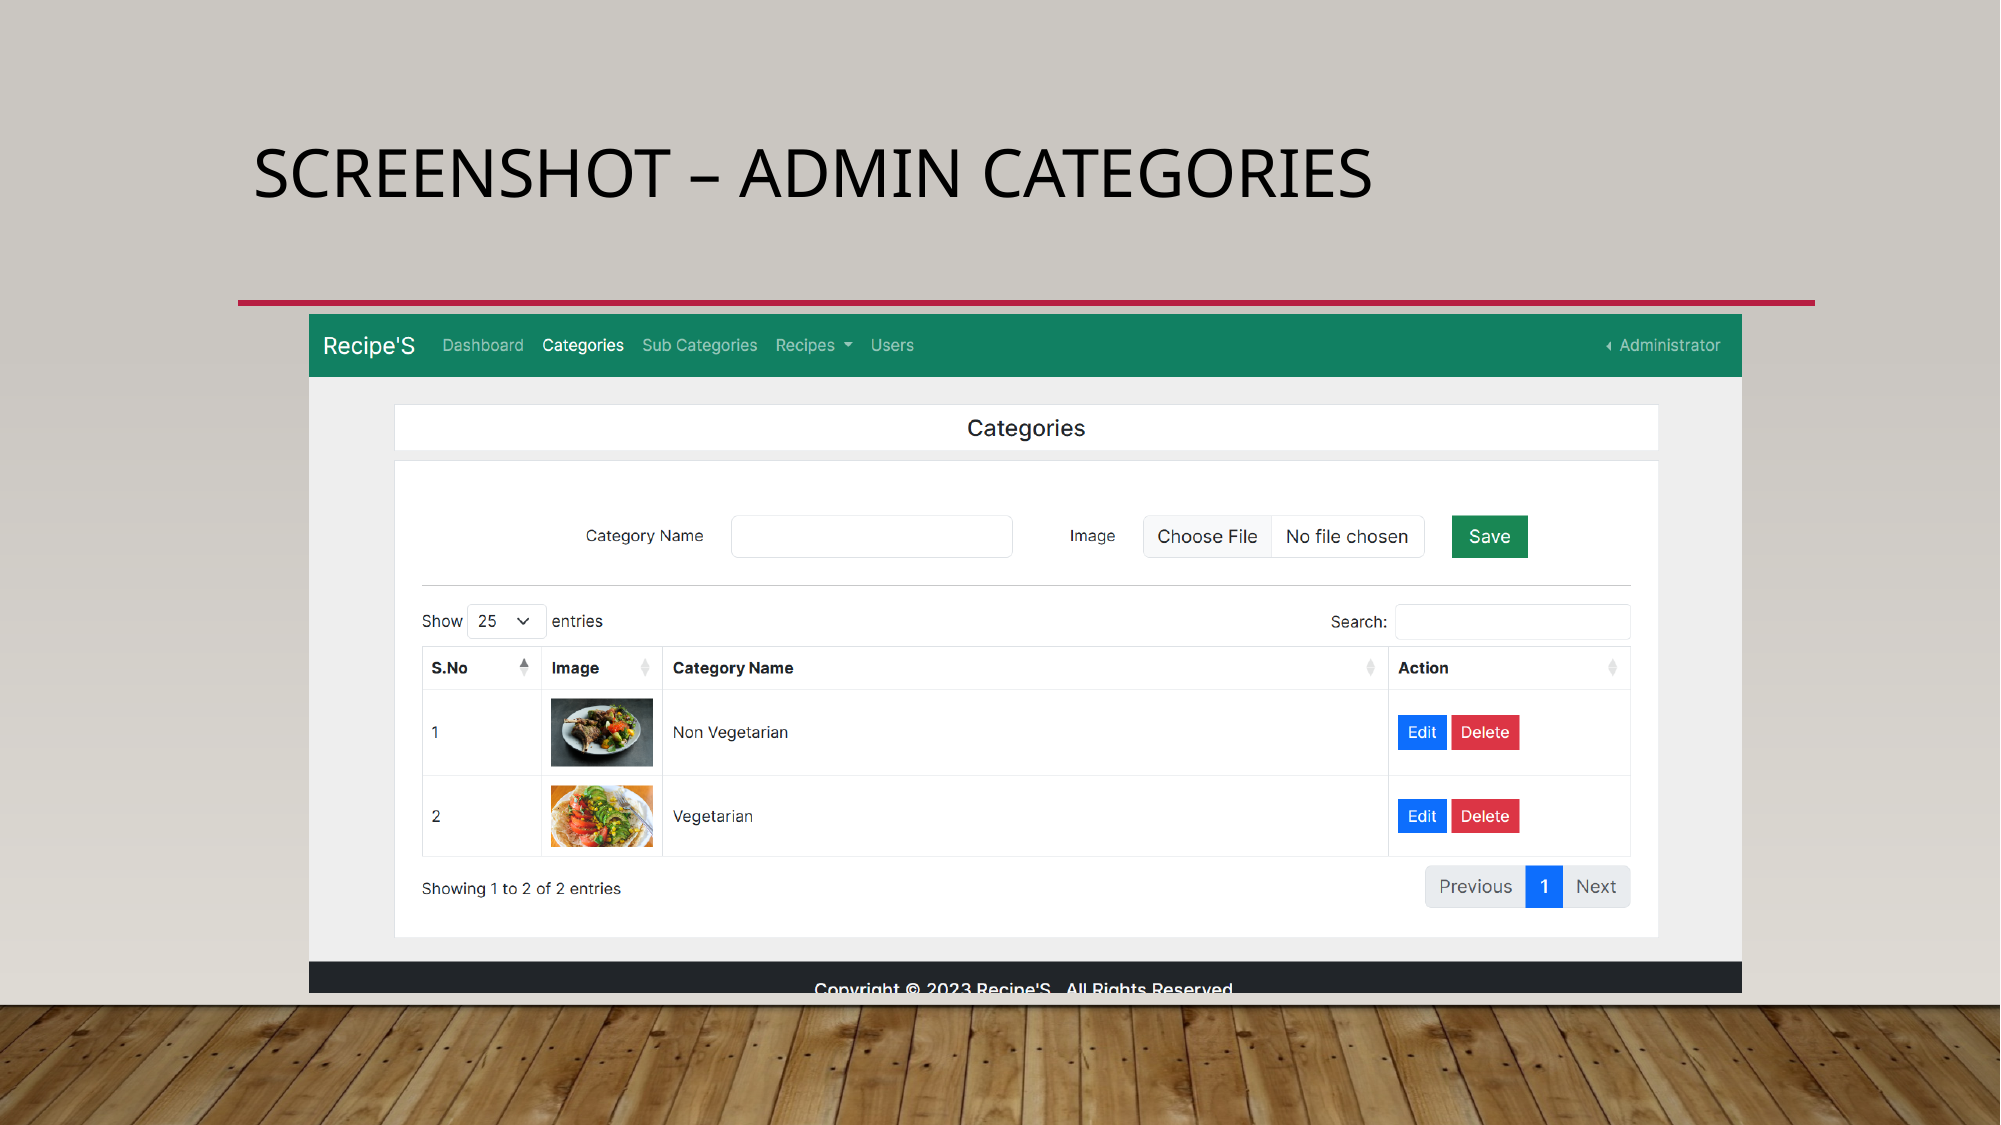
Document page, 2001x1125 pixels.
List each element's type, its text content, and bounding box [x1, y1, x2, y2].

picture [0, 1005, 2000, 1125]
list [309, 314, 1742, 994]
title Screenshot – admin categories [238, 131, 1814, 305]
